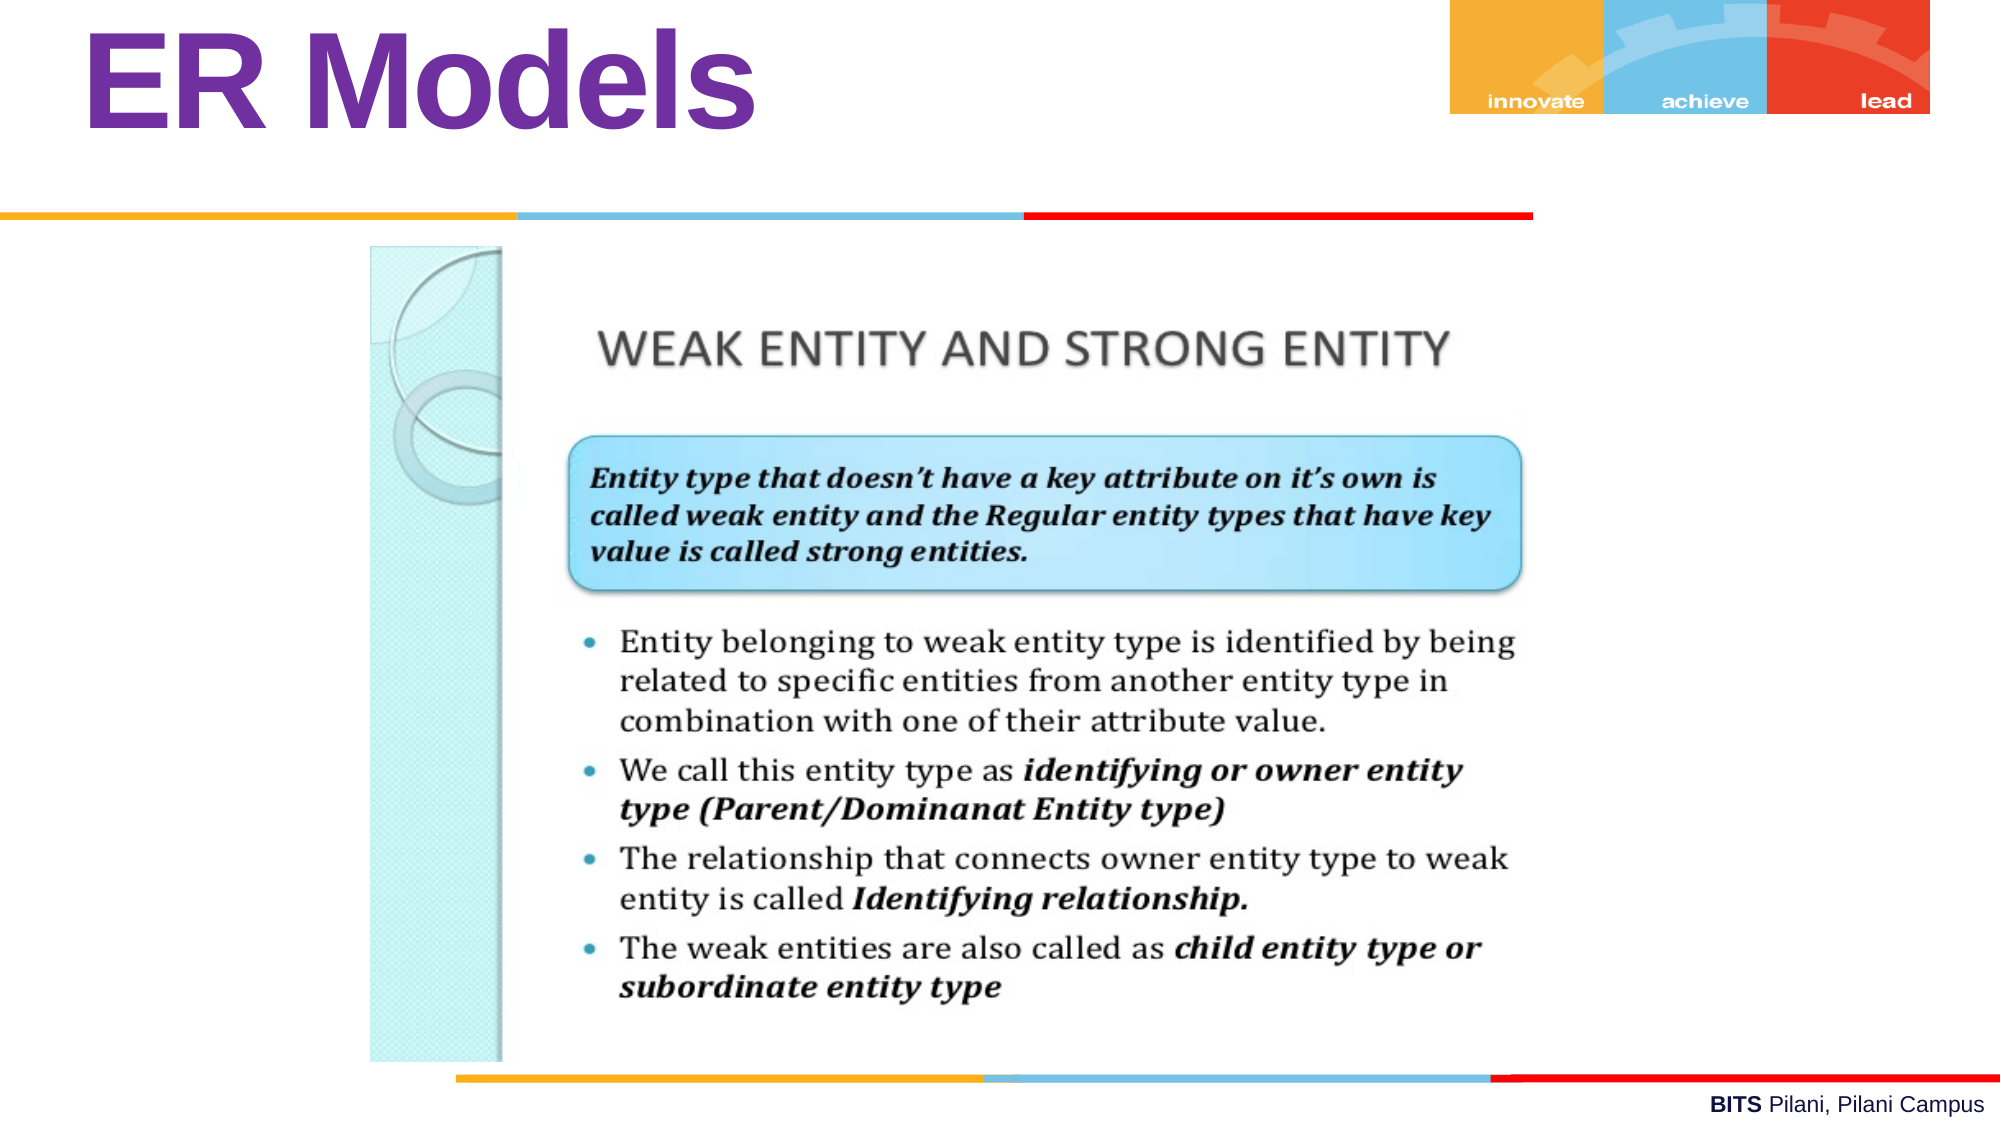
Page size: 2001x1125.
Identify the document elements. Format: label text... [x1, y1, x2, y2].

picture [370, 246, 1565, 1062]
list ER Models [66, 0, 1450, 446]
picture [1450, 0, 1930, 114]
